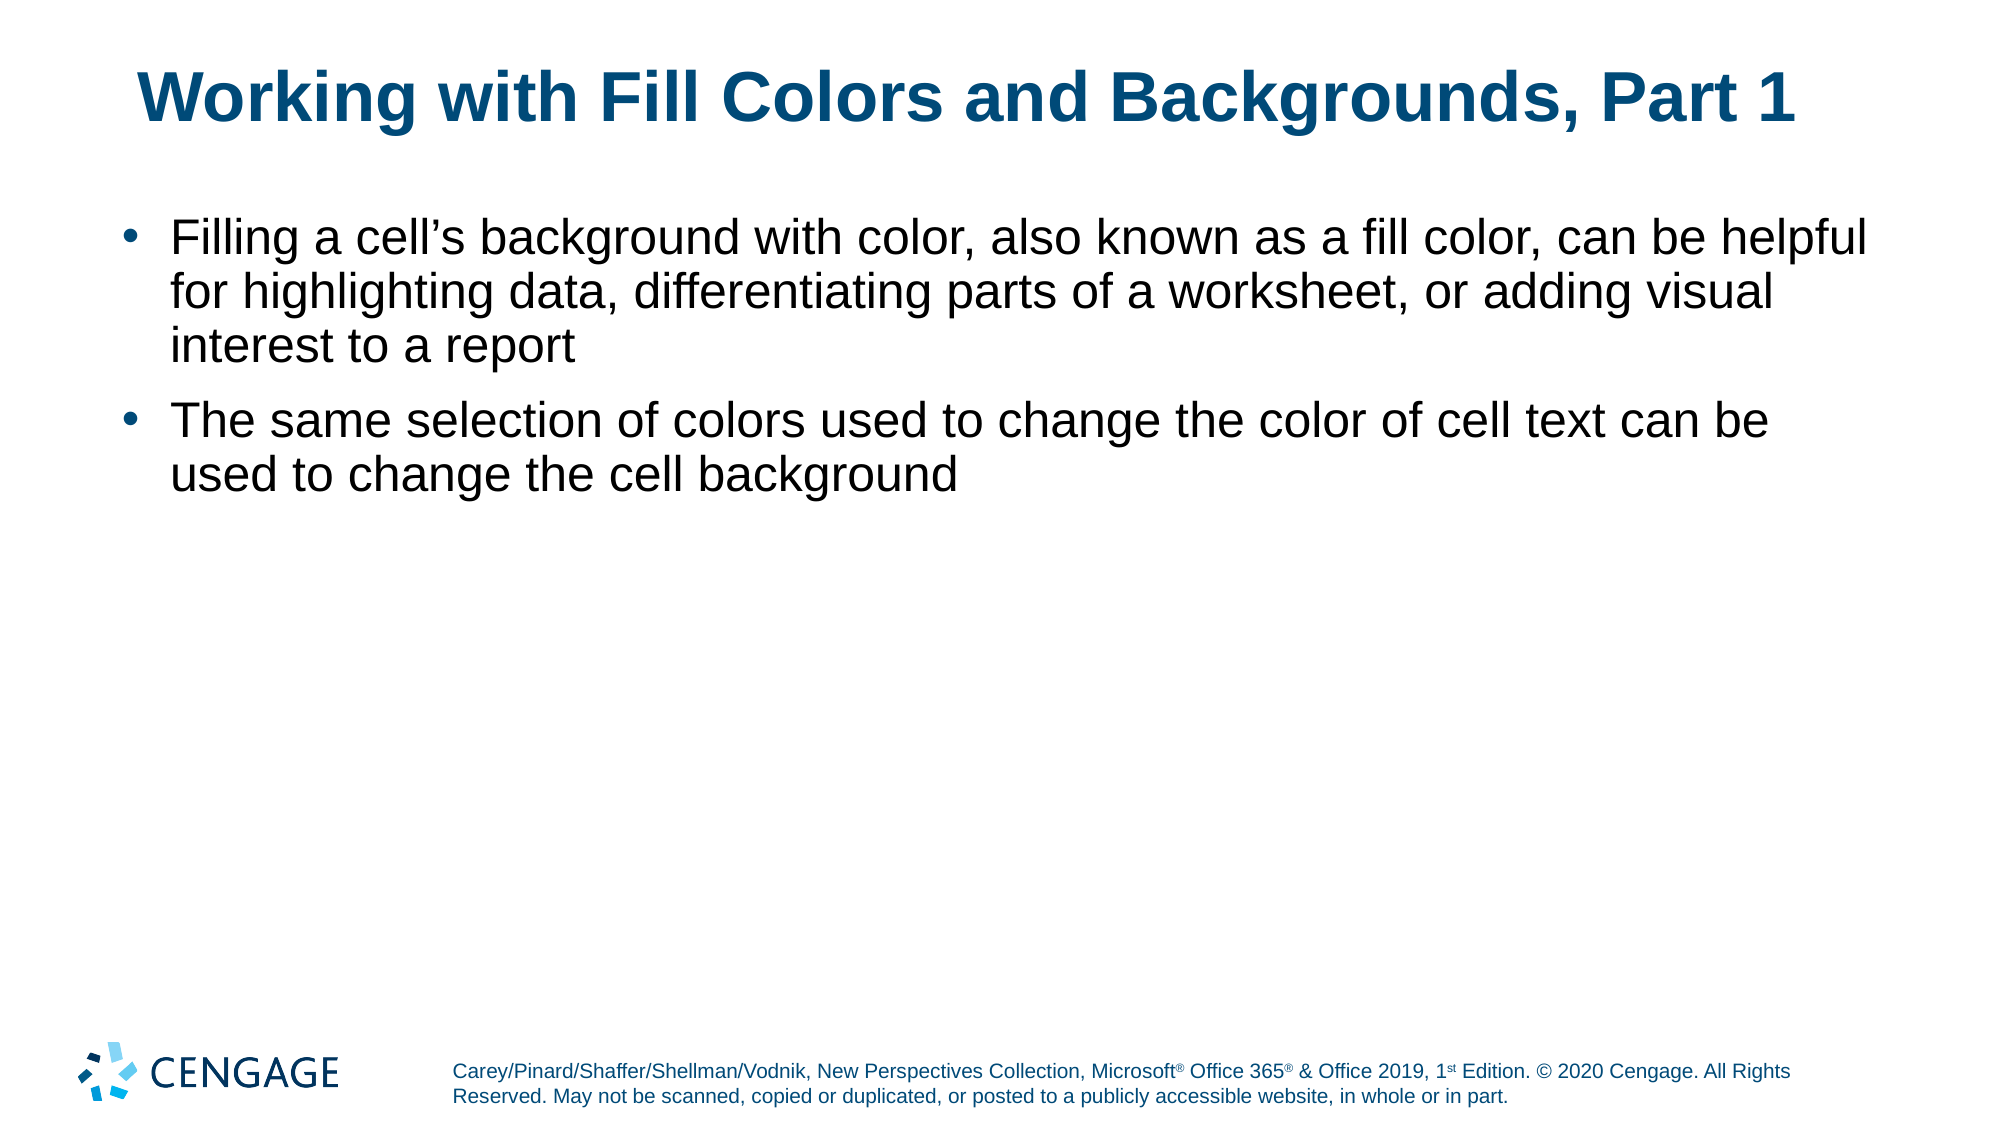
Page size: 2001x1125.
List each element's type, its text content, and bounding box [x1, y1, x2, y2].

list Filling a cell’s background with color, also known as a fill color, can be helpful for highlighting data, differentiating parts of a worksheet, or adding visual interest to a report The same selection of colors used to change the color of cell text can be used to change the cell background [121, 211, 1880, 933]
title Working with Fill Colors and Backgrounds, Part 1 [137, 59, 1863, 171]
picture [78, 1042, 338, 1101]
